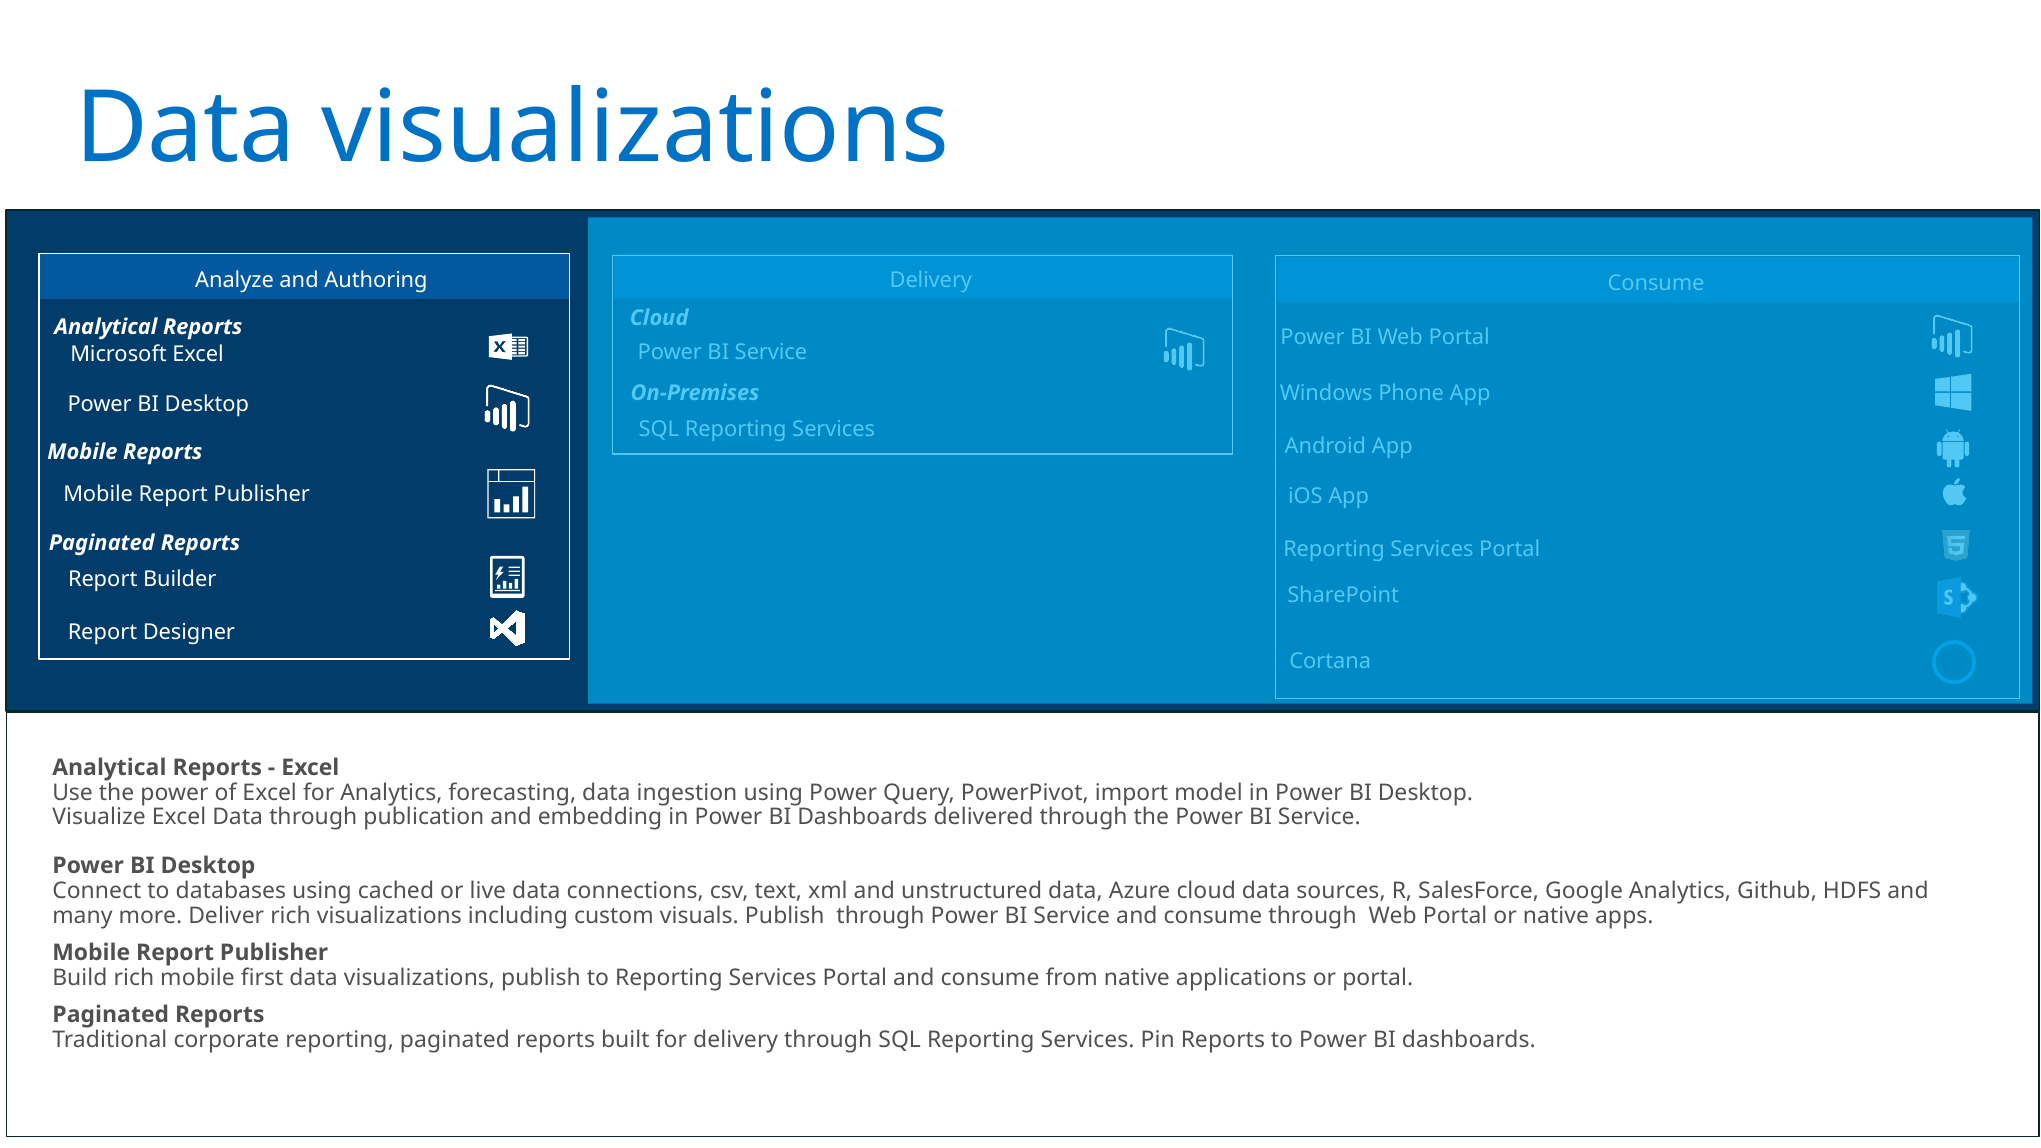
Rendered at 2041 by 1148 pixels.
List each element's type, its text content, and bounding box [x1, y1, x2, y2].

text_box Mobile Reports [32, 441, 203, 465]
picture [1945, 590, 1952, 604]
text_box Report Designer [52, 620, 236, 645]
title Data visualizations [60, 60, 1980, 209]
text_box [587, 217, 2033, 704]
picture [1969, 593, 1976, 603]
text_box Paginated Reports [34, 532, 241, 556]
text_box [489, 555, 525, 598]
text_box [490, 610, 525, 646]
text_box [38, 253, 570, 660]
picture [1172, 350, 1176, 364]
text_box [1936, 428, 1970, 468]
text_box Report Builder [53, 567, 217, 592]
picture [484, 384, 530, 432]
picture [1943, 531, 1969, 560]
text_box [6, 711, 2040, 1137]
picture [1940, 337, 1944, 351]
text_box Analytical Reports [54, 315, 244, 340]
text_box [1934, 373, 1972, 412]
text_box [484, 466, 538, 522]
text_box [5, 209, 2040, 712]
text_box Analytical Reports - Excel Use the power of Excel for Analytics, forecasting, data ingestion using Power Query, PowerPivot, import model in Power BI Desktop. Visualize Excel Data through publication and embedding in Power BI Dashboards delivered through the Power BI Service. Power BI Desktop Connect to databases using cached or live data connections, csv, text, xml and unstructured data, Azure cloud data sources, R, SalesForce, Google Analytics, Github, HDFS and many more. Deliver rich visualizations including custom visuals. Publish through Power BI Service and consume through Web Portal or native apps. Mobile Report Publisher Build rich mobile first data visualizations, publish to Reporting Services Portal and consume from native applications or portal. Paginated Reports Traditional corporate reporting, paginated reports built for delivery through SQL Reporting Services. Pin Reports to Power BI dashboards. [22, 731, 2020, 1076]
